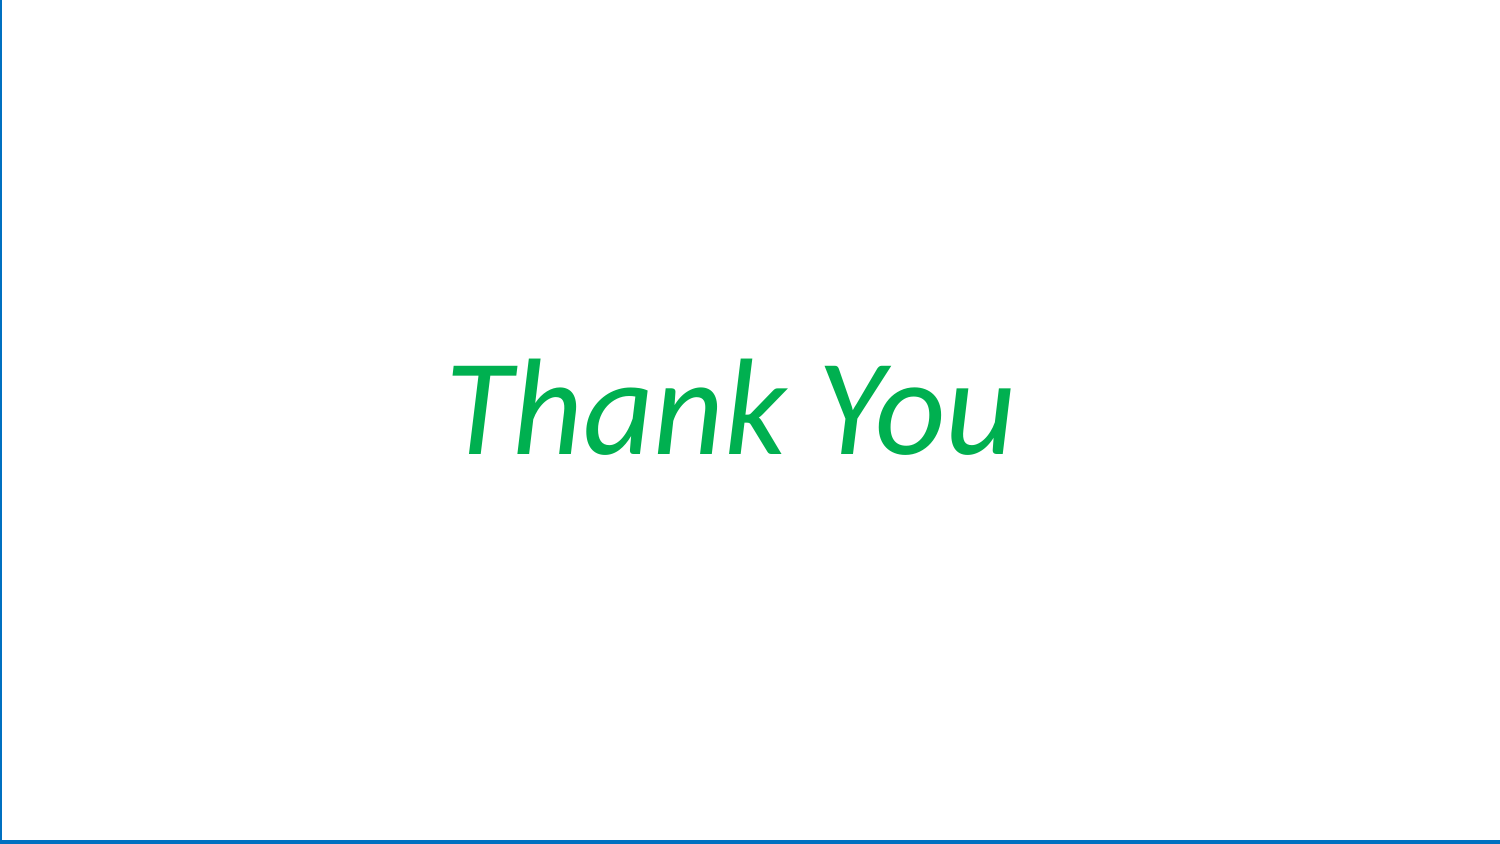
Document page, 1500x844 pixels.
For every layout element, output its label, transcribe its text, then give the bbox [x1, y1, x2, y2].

text_box Thank You [324, 309, 1138, 490]
